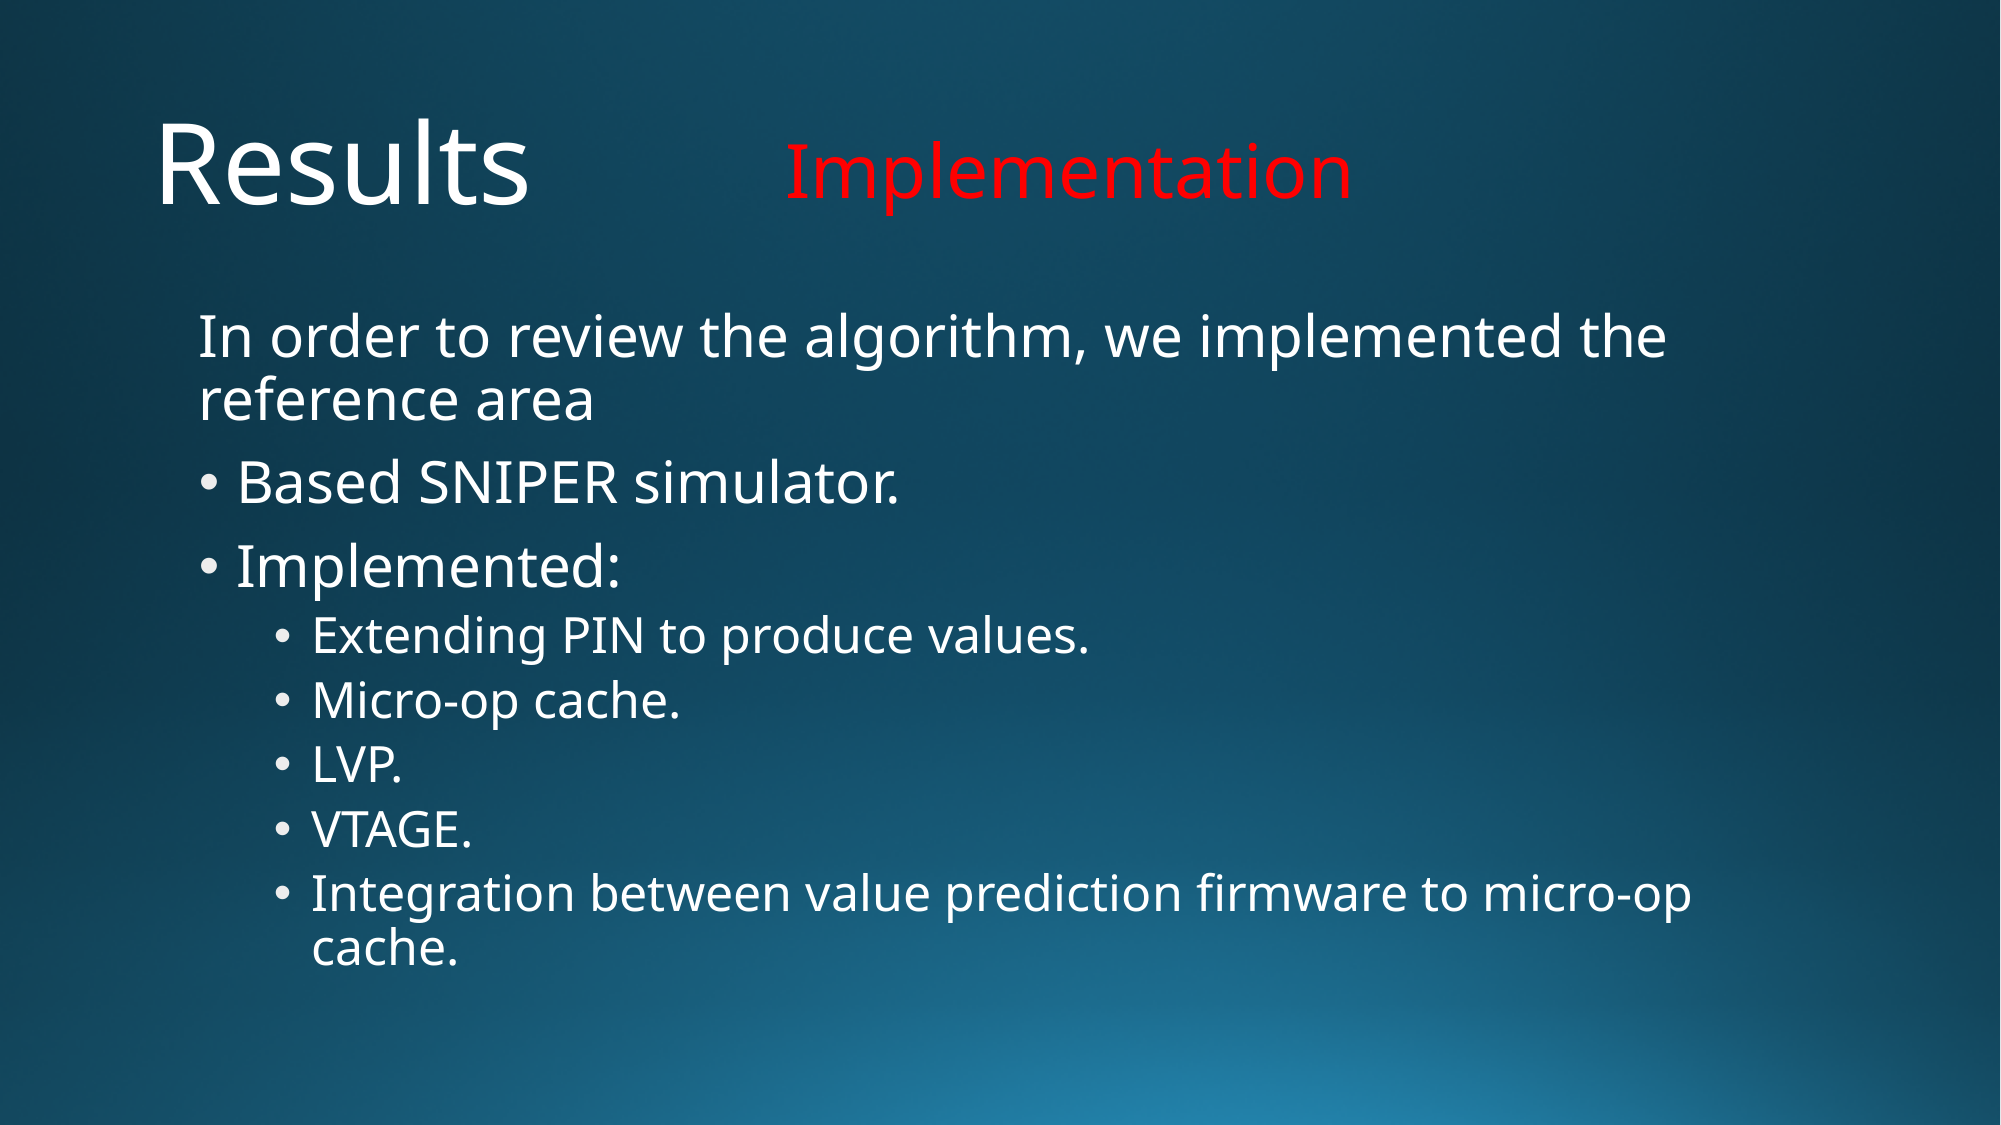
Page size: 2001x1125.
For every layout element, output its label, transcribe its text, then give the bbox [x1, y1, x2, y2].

list In order to review the algorithm, we implemented the reference area Based SNIPER simulator. Implemented: Extending PIN to produce values. Micro-op cache. LVP. VTAGE. Integration between value prediction firmware to micro-op cache. [183, 299, 1863, 1014]
picture [0, 0, 2001, 1125]
title Results [137, 59, 1863, 278]
text_box Implementation [770, 100, 1793, 249]
